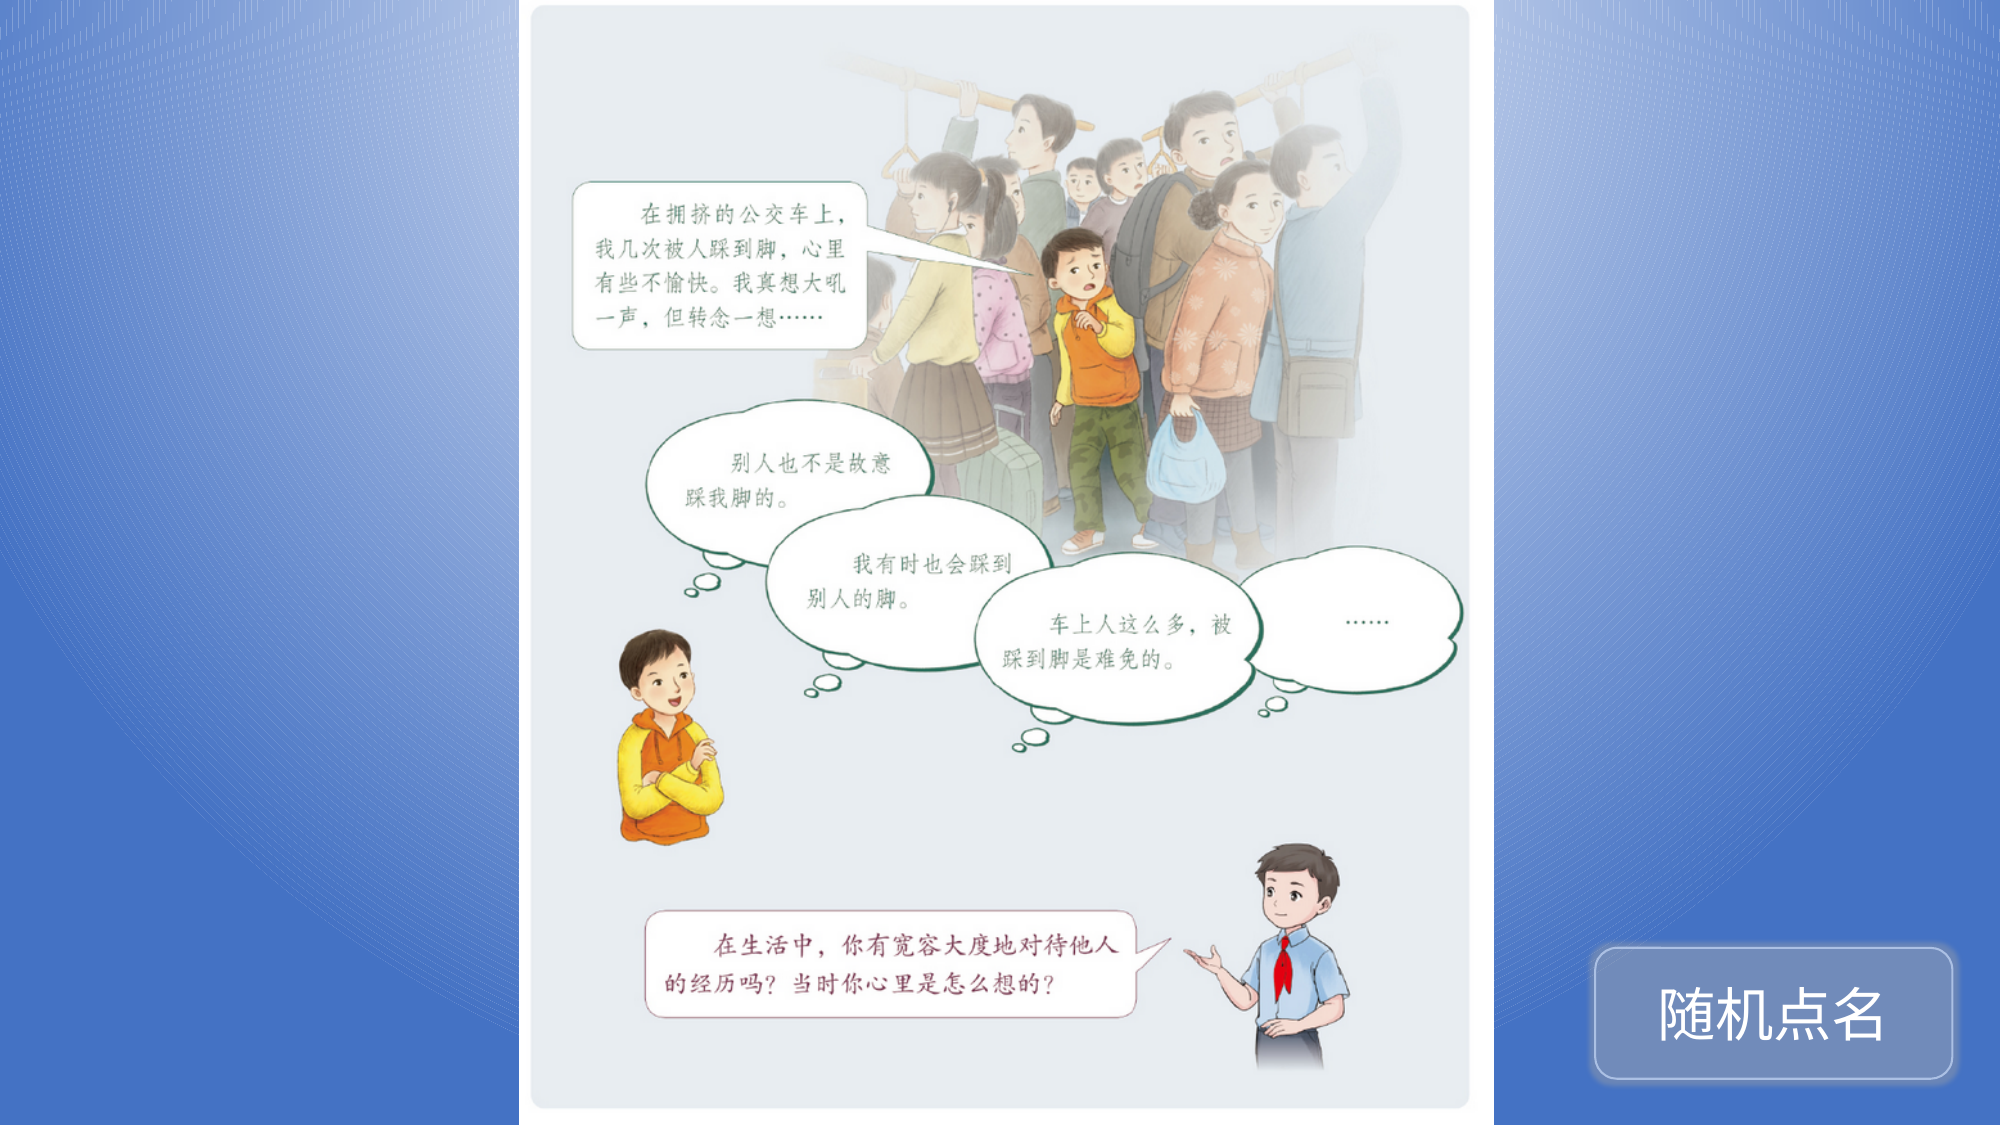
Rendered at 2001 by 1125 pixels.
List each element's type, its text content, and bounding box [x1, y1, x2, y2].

picture [518, 0, 1494, 1125]
text_box 随机点名 [1594, 946, 1954, 1080]
